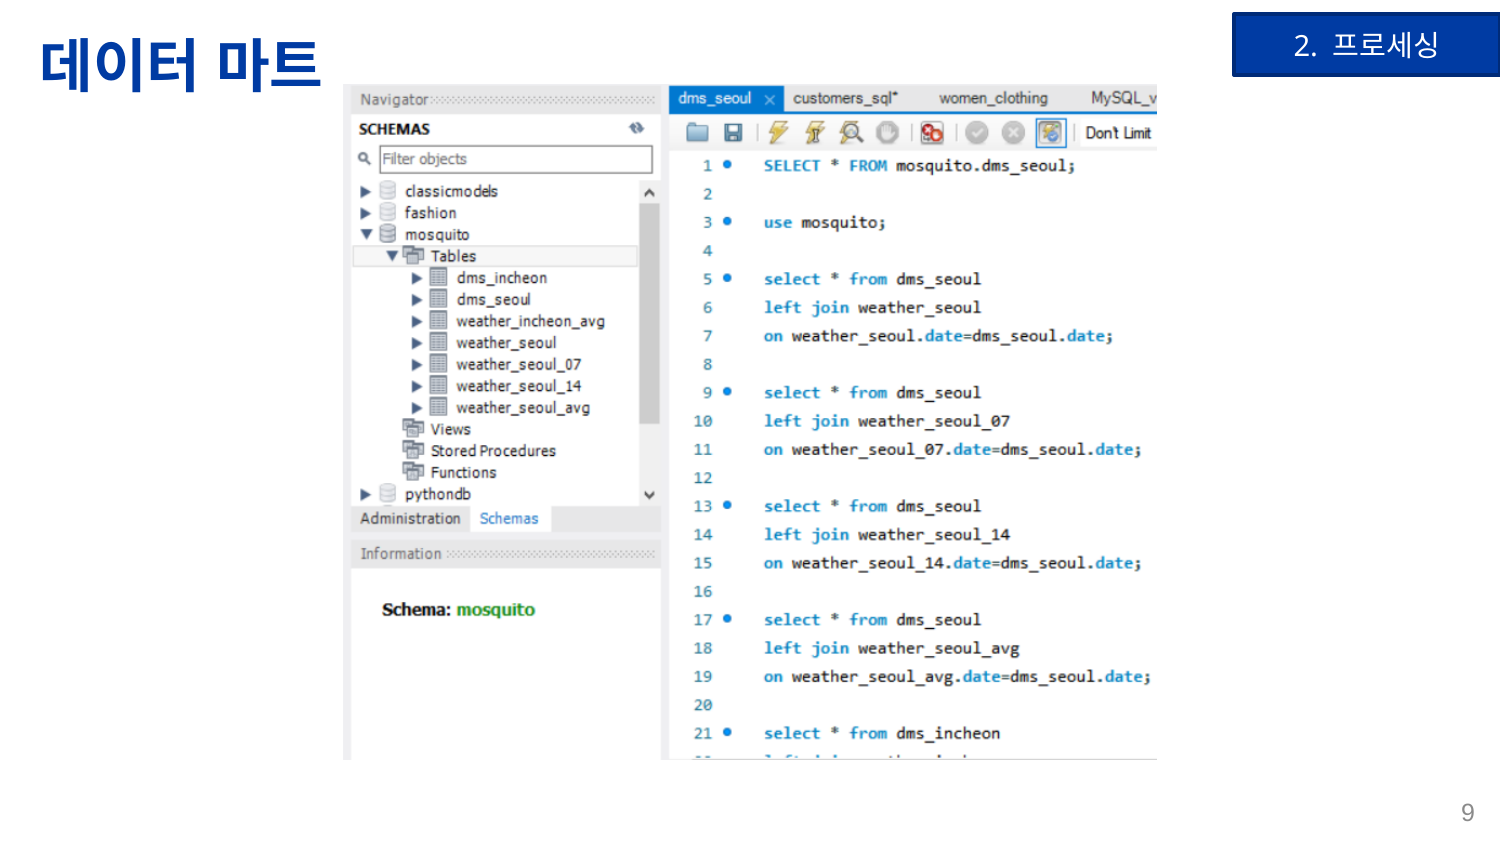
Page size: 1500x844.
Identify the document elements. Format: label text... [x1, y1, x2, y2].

slide_number 9 [1152, 788, 1491, 834]
picture [343, 83, 1157, 760]
title 데이터 마트 [24, 14, 1291, 109]
text_box 2. 프로세싱 [1232, 12, 1500, 77]
